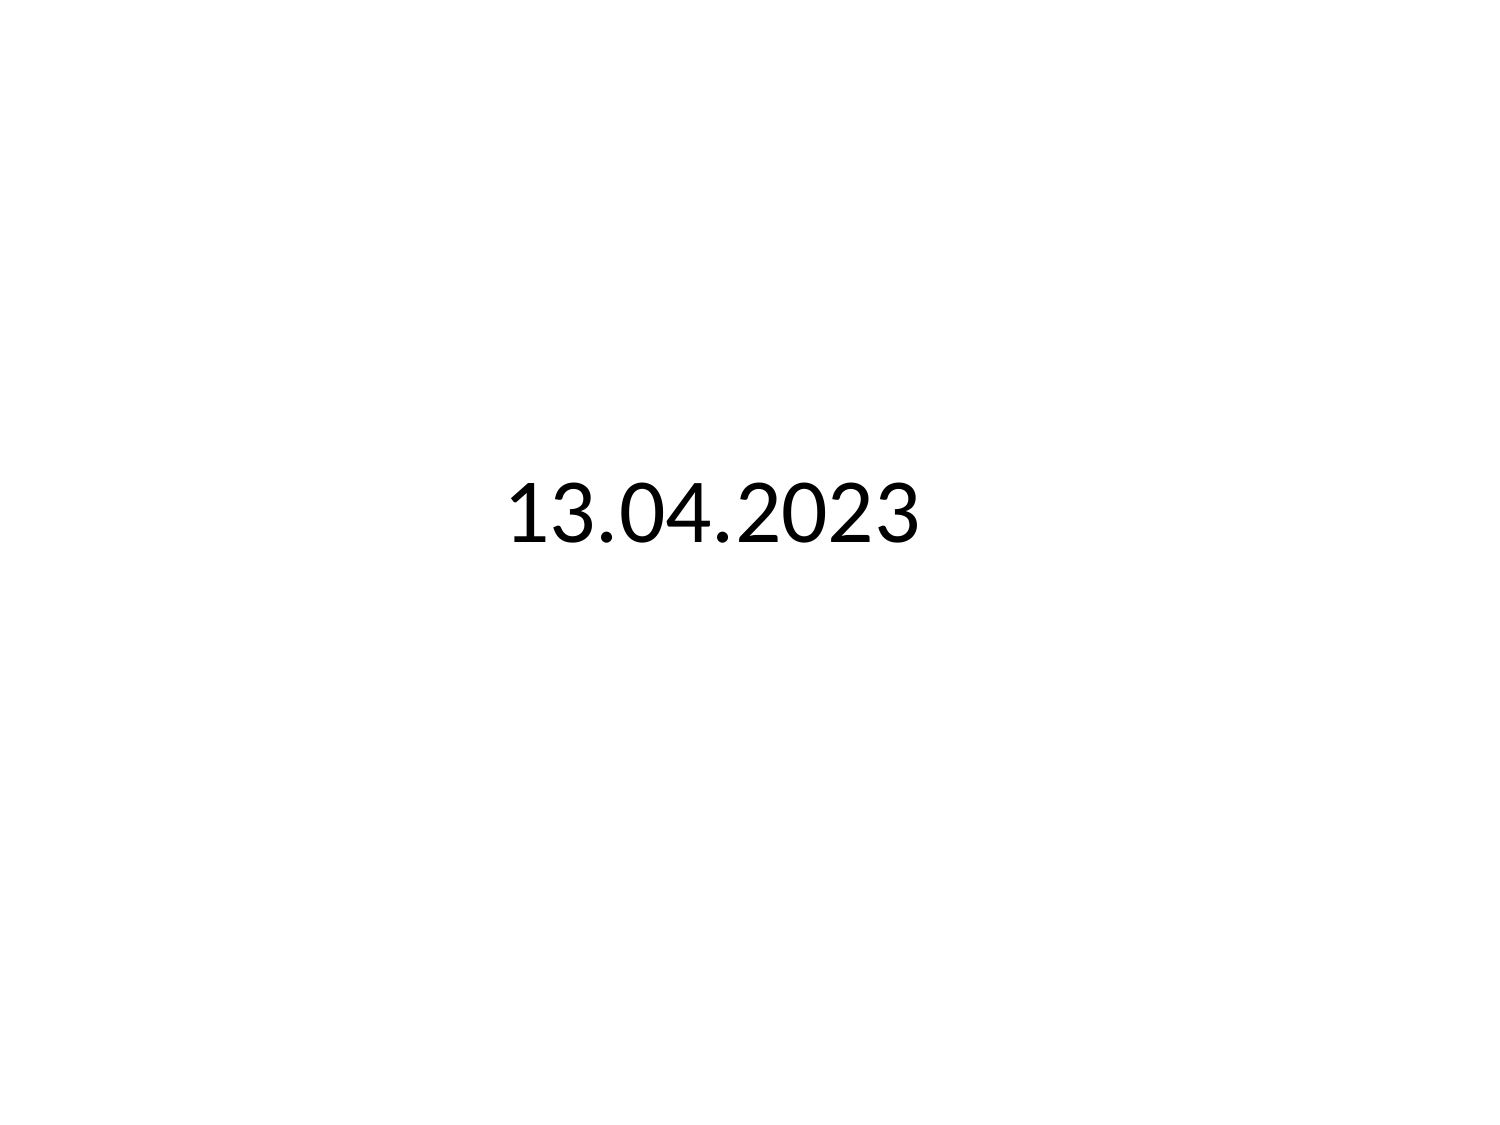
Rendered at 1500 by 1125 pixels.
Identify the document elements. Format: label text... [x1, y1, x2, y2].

title 13.04.2023 [37, 412, 1388, 600]
